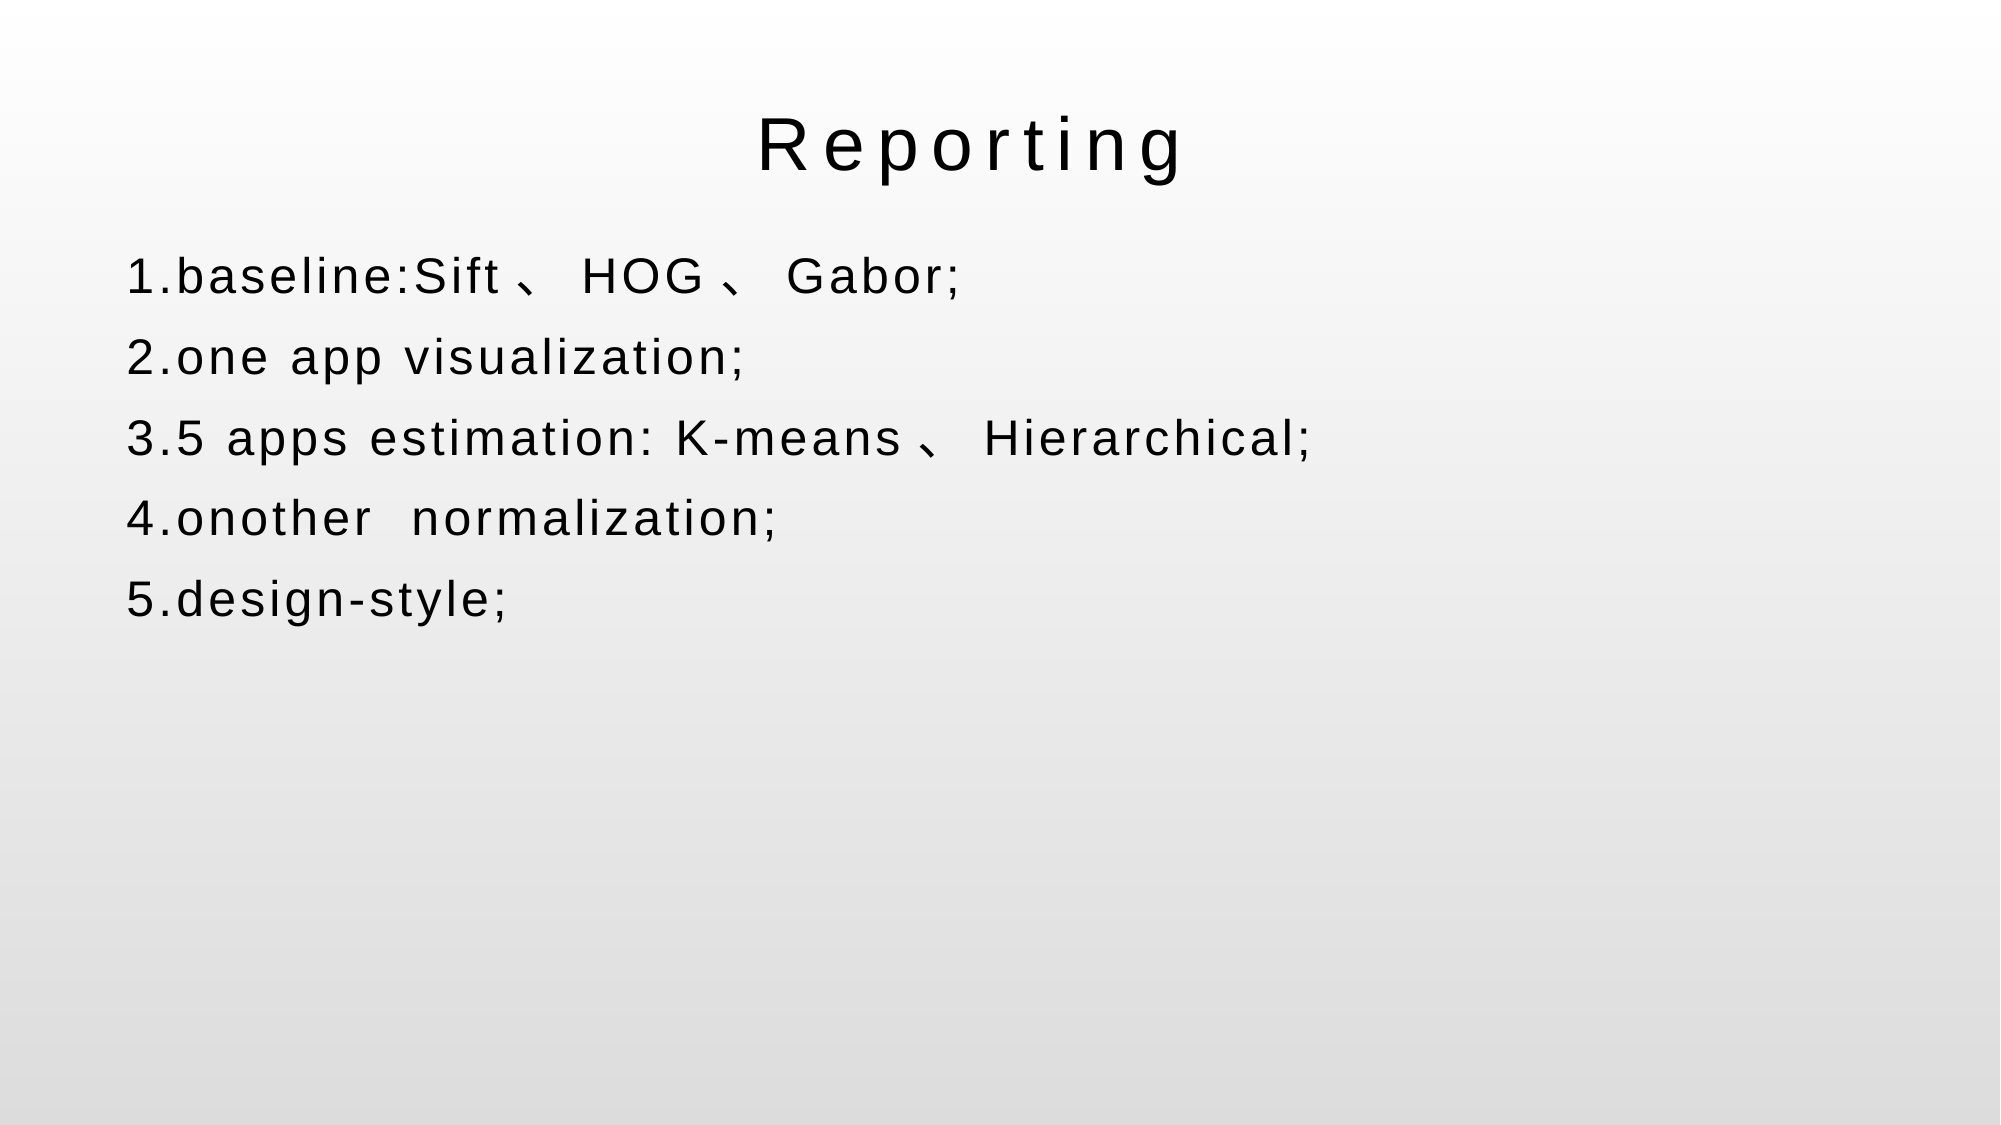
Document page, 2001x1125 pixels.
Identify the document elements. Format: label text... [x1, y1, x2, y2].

title Reporting [109, 89, 1817, 194]
subtitle 1.baseline:Sift、HOG、Gabor; 2.one app visualization; 3.5 apps estimation: K-means、Hierarchical; 4.onother normalization; 5.design-style; [109, 236, 1891, 928]
